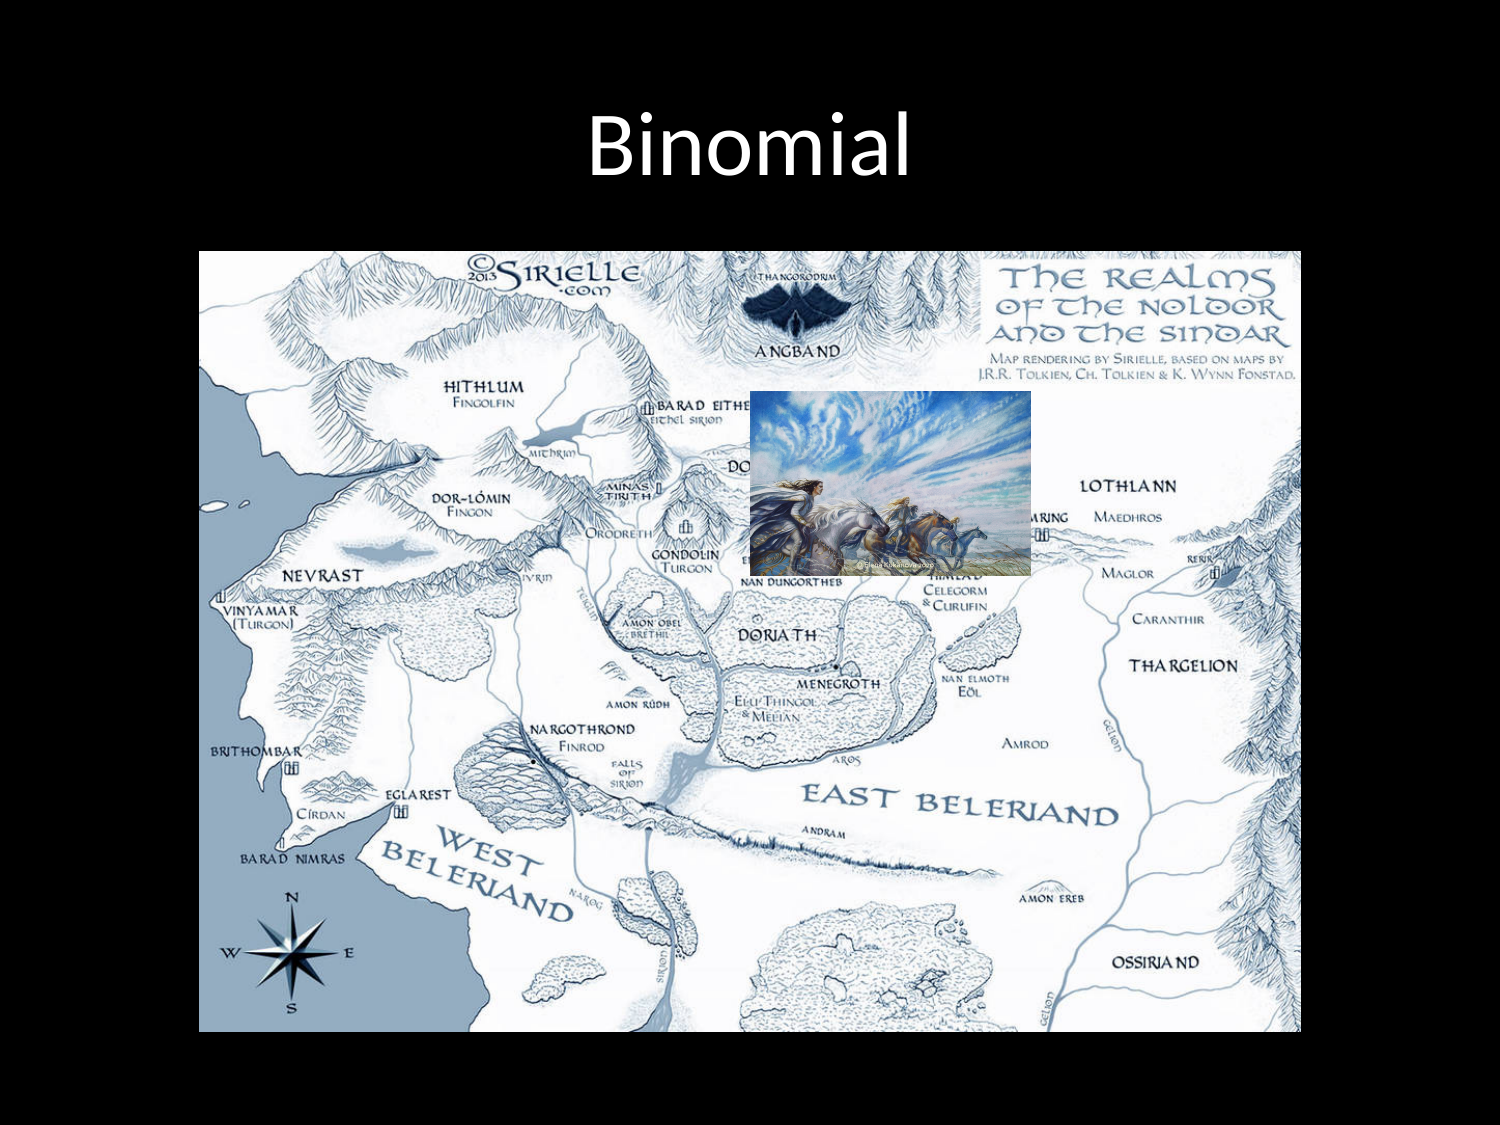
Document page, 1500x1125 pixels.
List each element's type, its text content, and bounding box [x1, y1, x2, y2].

title Binomial [75, 45, 1425, 233]
picture [198, 251, 1302, 1032]
